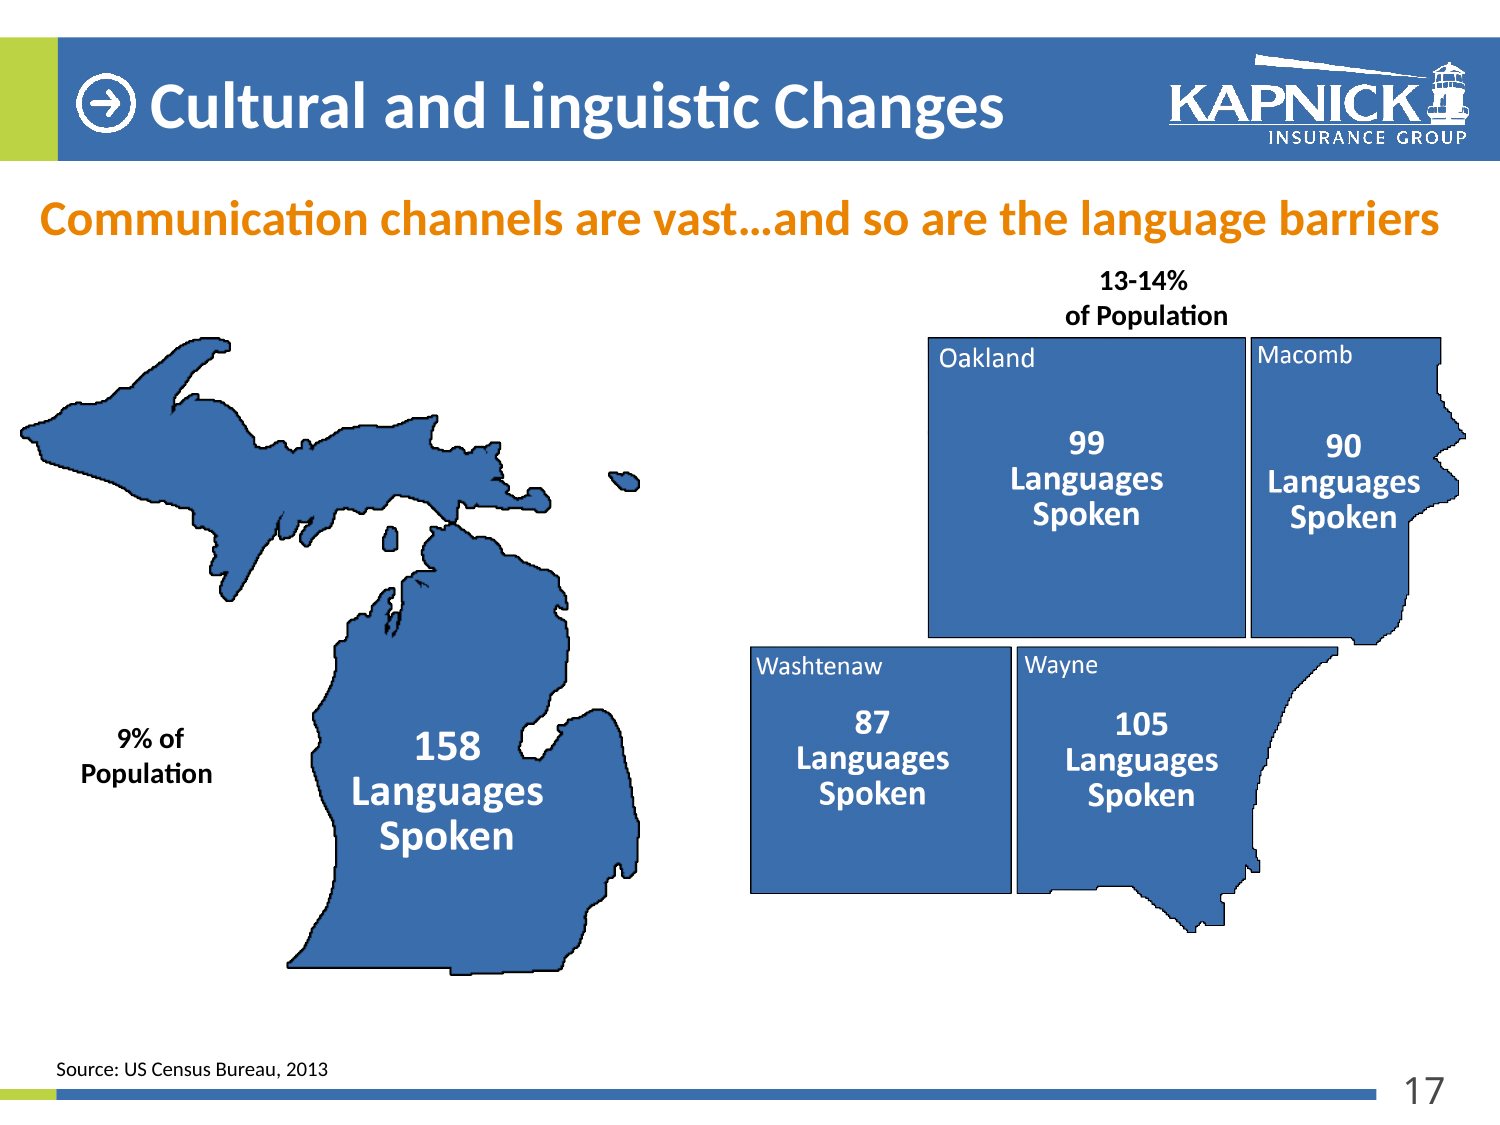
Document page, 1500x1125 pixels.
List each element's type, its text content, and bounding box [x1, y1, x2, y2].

text_box Cultural and Linguistic Changes [150, 60, 1308, 175]
text_box Source: US Census Bureau, 2013 [41, 1043, 1017, 1069]
text_box Communication channels are vast…and so are the language barriers [25, 178, 1466, 253]
picture [1169, 54, 1469, 144]
picture [20, 336, 640, 977]
picture [76, 73, 136, 133]
picture [749, 336, 1466, 933]
text_box 13-14% of Population [908, 253, 1386, 335]
